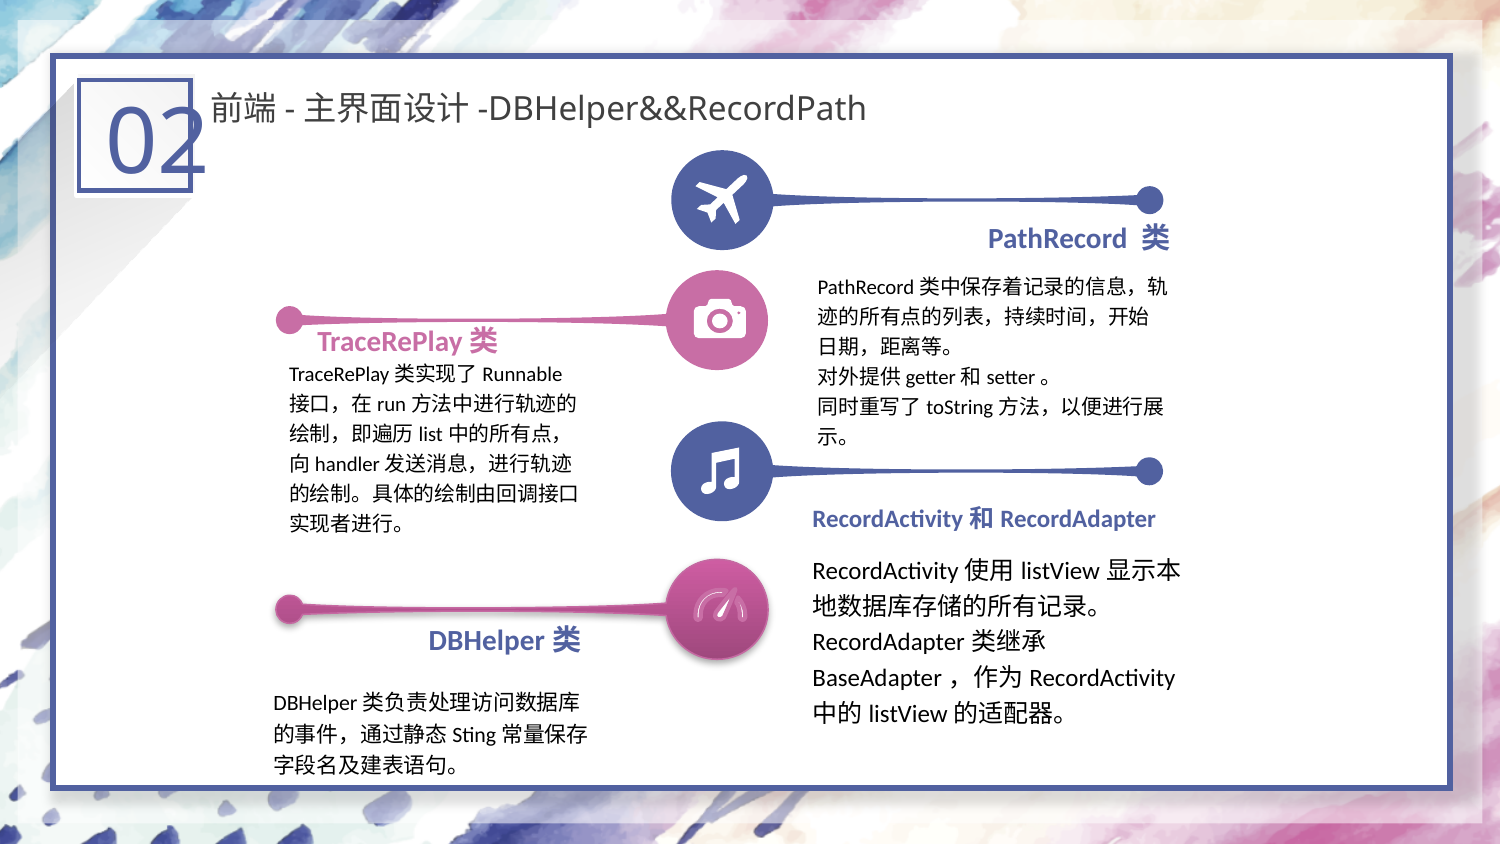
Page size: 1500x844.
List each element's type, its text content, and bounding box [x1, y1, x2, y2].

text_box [275, 269, 769, 371]
picture [0, 0, 1500, 844]
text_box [275, 559, 769, 660]
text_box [670, 149, 1164, 251]
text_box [793, 202, 1195, 448]
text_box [0, 70, 197, 542]
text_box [231, 601, 624, 799]
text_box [265, 298, 624, 523]
text_box 前端-主界面设计-DBHelper&&RecordPath [201, 79, 883, 135]
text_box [788, 475, 1218, 714]
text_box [670, 420, 1164, 522]
